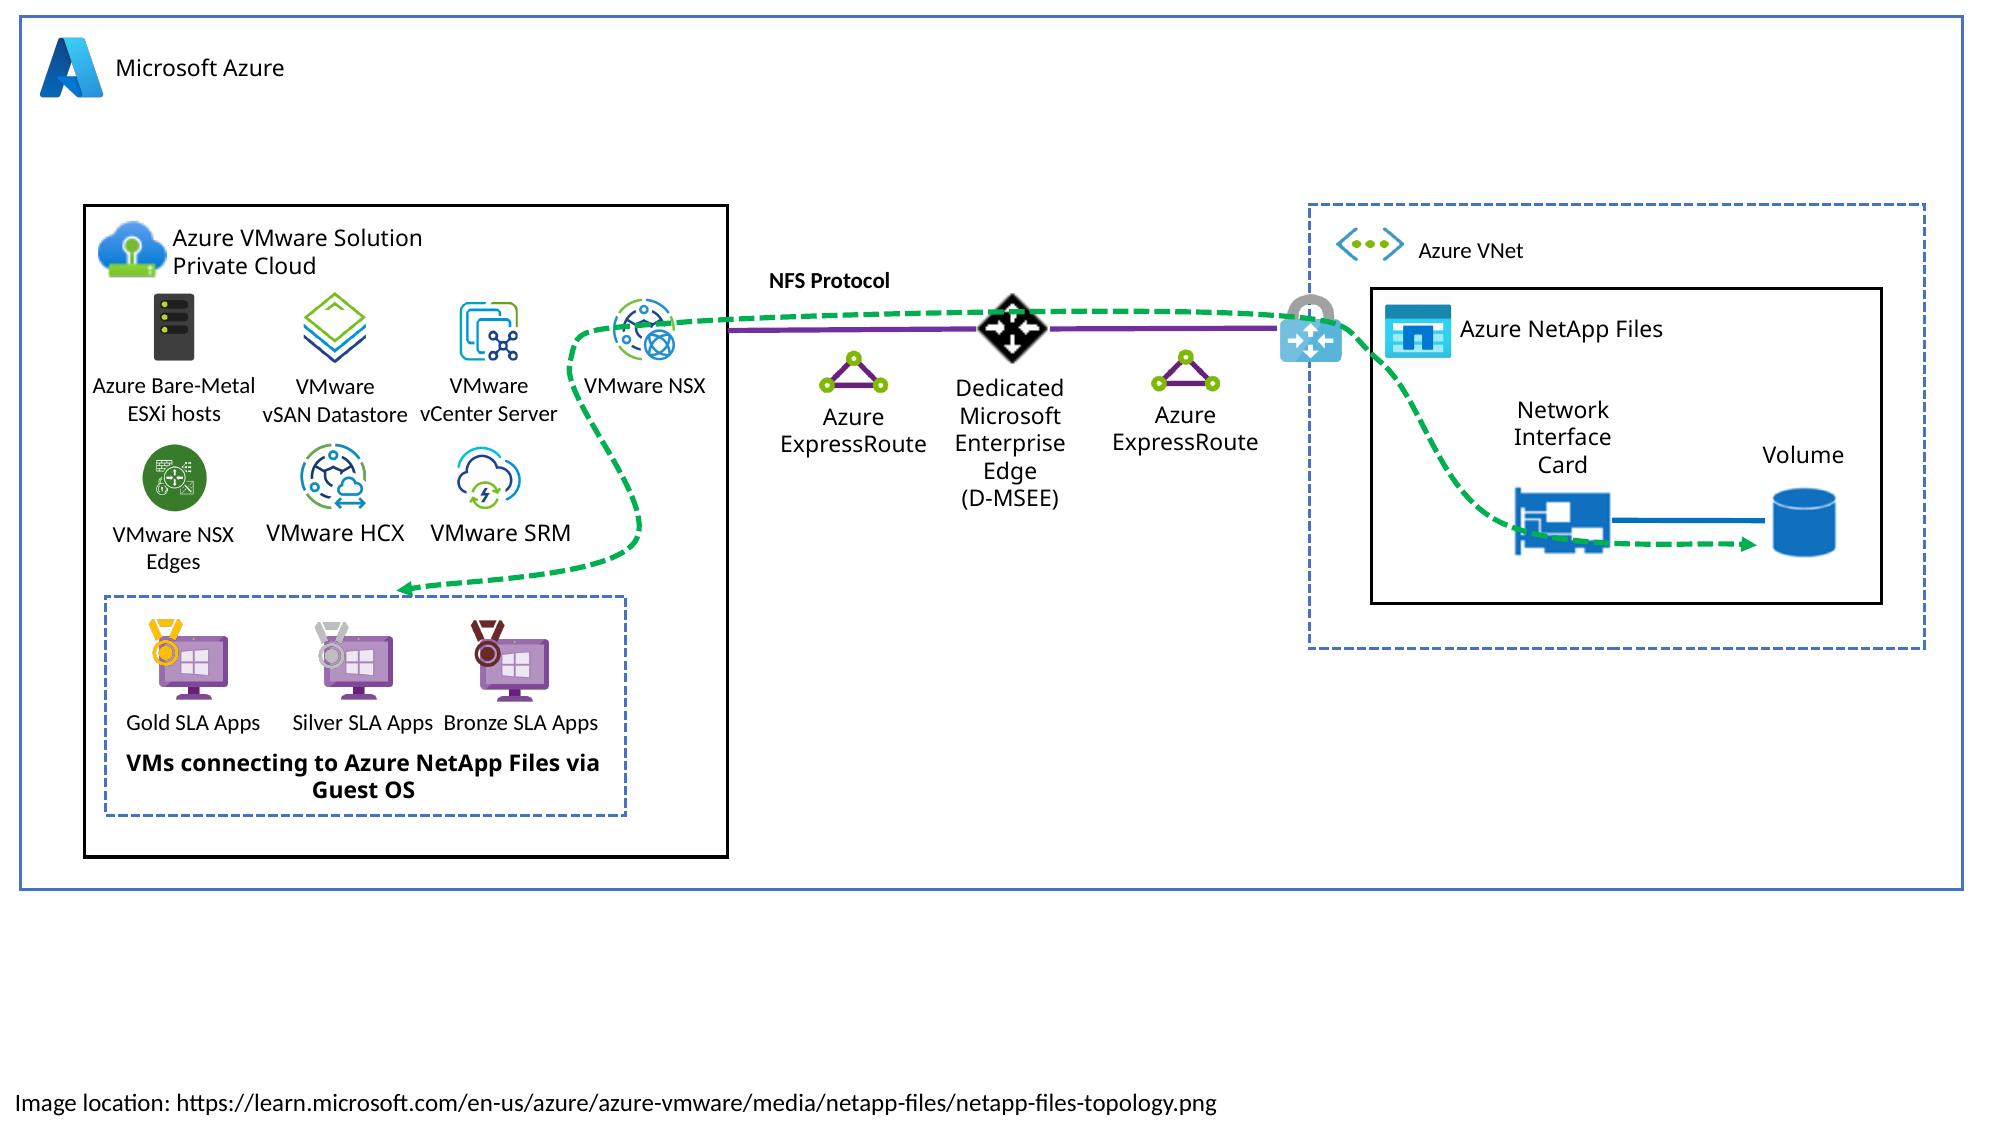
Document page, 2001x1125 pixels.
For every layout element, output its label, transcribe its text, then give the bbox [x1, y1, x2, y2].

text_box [20, 16, 1963, 890]
text_box Image location: https://learn.microsoft.com/en-us/azure/azure-vmware/media/netapp-files/netapp-files-topology.png [0, 1079, 1394, 1125]
